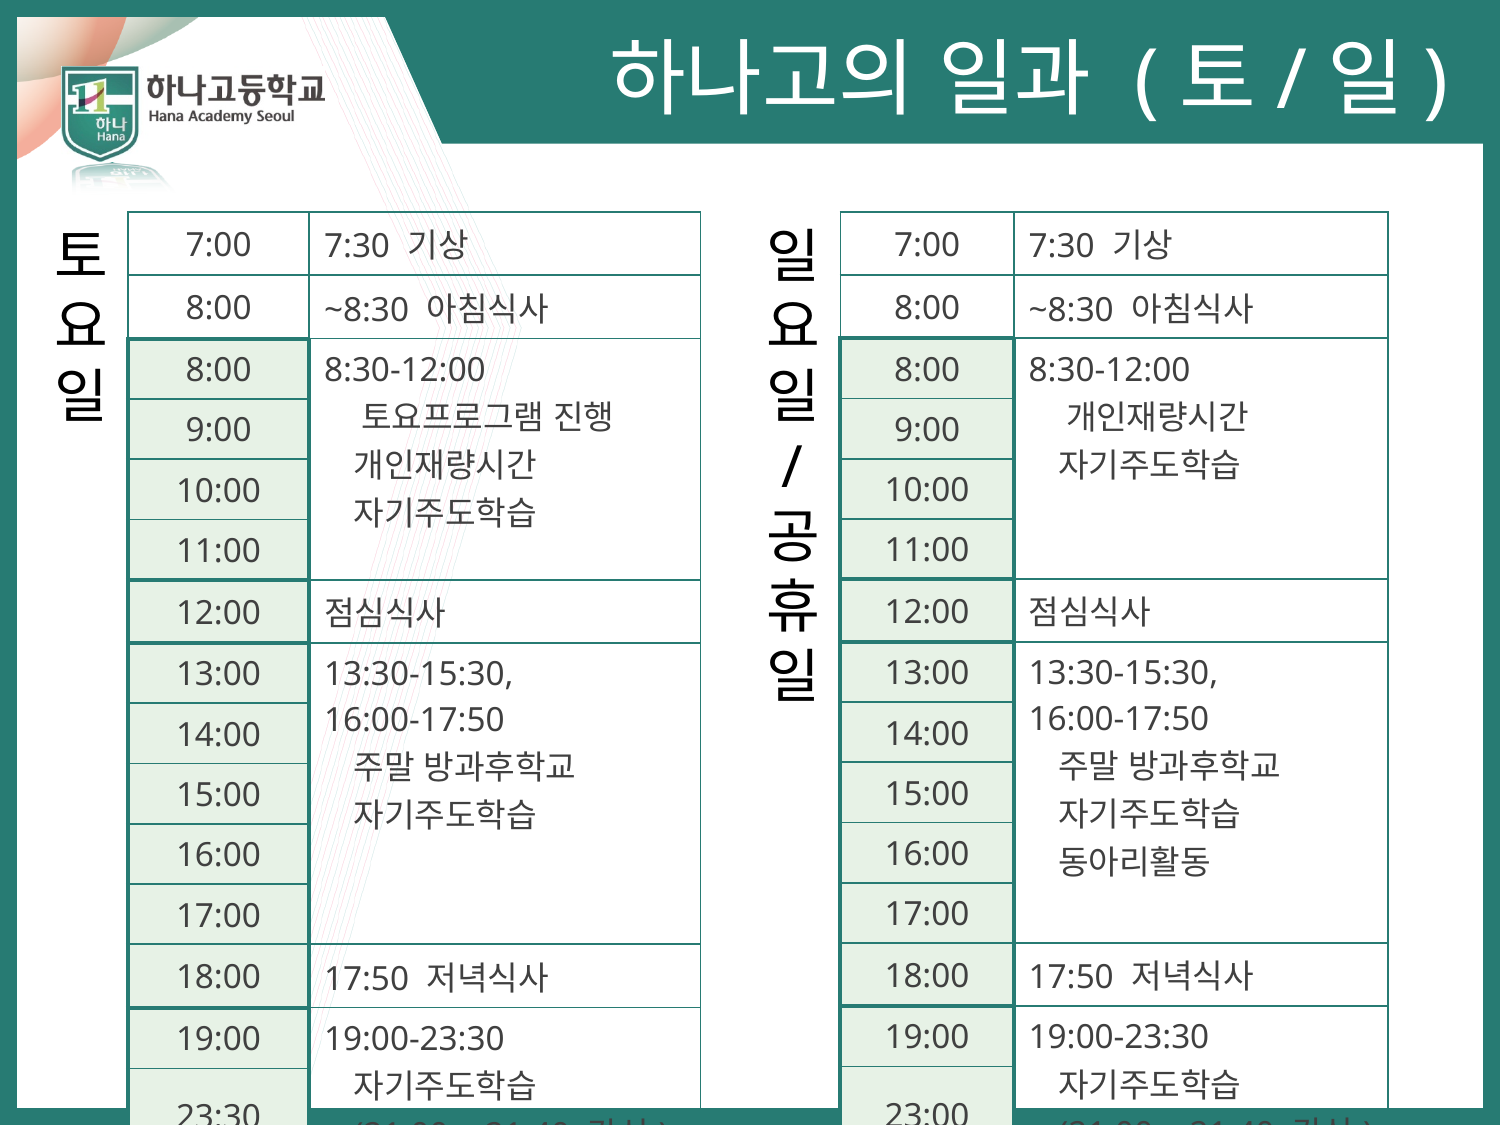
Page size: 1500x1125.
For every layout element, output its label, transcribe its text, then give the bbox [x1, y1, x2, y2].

table_cell 15:00 [130, 764, 307, 823]
table_cell 23:30 [130, 1069, 307, 1125]
table_cell 11:00 [130, 520, 307, 578]
text_box 하나고의 일과 (토/일) [594, 18, 1464, 133]
text_box 일 요 일 / 공 휴 일 [751, 211, 835, 717]
table_cell 11:00 [842, 520, 1012, 577]
table_cell 12:00 [130, 582, 307, 641]
table_cell 13:30-15:30, 16:00-17:50 주말 방과후학교 자기주도학습 [311, 644, 700, 943]
table_cell ~8:30 아침식사 [1015, 276, 1387, 337]
table_cell 17:00 [842, 884, 1012, 942]
table_cell 8:00 [841, 276, 1013, 336]
table_cell 13:00 [842, 644, 1012, 701]
table_cell 8:00 [130, 341, 307, 398]
table_cell 23:00 [842, 1067, 1012, 1125]
table_cell 16:00 [842, 823, 1012, 882]
table_header 7:30 기상 [310, 213, 700, 274]
text_box 토 요 일 [39, 211, 123, 437]
table_cell 17:50 저녁식사 [1016, 944, 1387, 1005]
table_cell 10:00 [842, 460, 1012, 518]
table_header 7:30 기상 [1015, 213, 1387, 274]
table_cell 19:00 [842, 1008, 1012, 1066]
table_cell 8:00 [842, 340, 1012, 398]
table_cell 13:00 [130, 645, 307, 702]
table_cell 12:00 [842, 581, 1012, 640]
table_cell 9:00 [130, 400, 307, 458]
table_cell 8:00 [129, 276, 308, 337]
picture [17, 17, 325, 211]
table_cell 19:00-23:30 자기주도학습 (21:00 ~ 21:40 간식) [311, 1008, 700, 1125]
table_cell 8:30-12:00 개인재량시간 자기주도학습 [1016, 339, 1387, 578]
table_cell 13:30-15:30, 16:00-17:50 주말 방과후학교 자기주도학습 동아리활동 [1016, 643, 1387, 942]
table_header 7:00 [841, 213, 1013, 274]
table_cell 19:00 [130, 1010, 307, 1068]
table_cell ~8:30 아침식사 [310, 276, 700, 338]
table_cell 19:00-23:30 자기주도학습 (21:00 ~ 21:40 간식) [1016, 1007, 1387, 1125]
table_cell 17:50 저녁식사 [311, 945, 700, 1007]
table_cell 17:00 [130, 885, 307, 943]
table_cell 18:00 [130, 945, 307, 1006]
table_header 7:00 [129, 213, 308, 274]
table_cell 9:00 [842, 399, 1012, 458]
table_cell 18:00 [842, 944, 1012, 1004]
table_cell 8:30-12:00 토요프로그램 진행 개인재량시간 자기주도학습 [311, 339, 700, 579]
table_cell 16:00 [130, 825, 307, 883]
table_cell 10:00 [130, 460, 307, 519]
table_cell 점심식사 [311, 581, 700, 642]
table_cell 15:00 [842, 763, 1012, 822]
table_cell 점심식사 [1016, 580, 1387, 641]
table_cell 14:00 [842, 703, 1012, 761]
table_cell 14:00 [130, 704, 307, 763]
